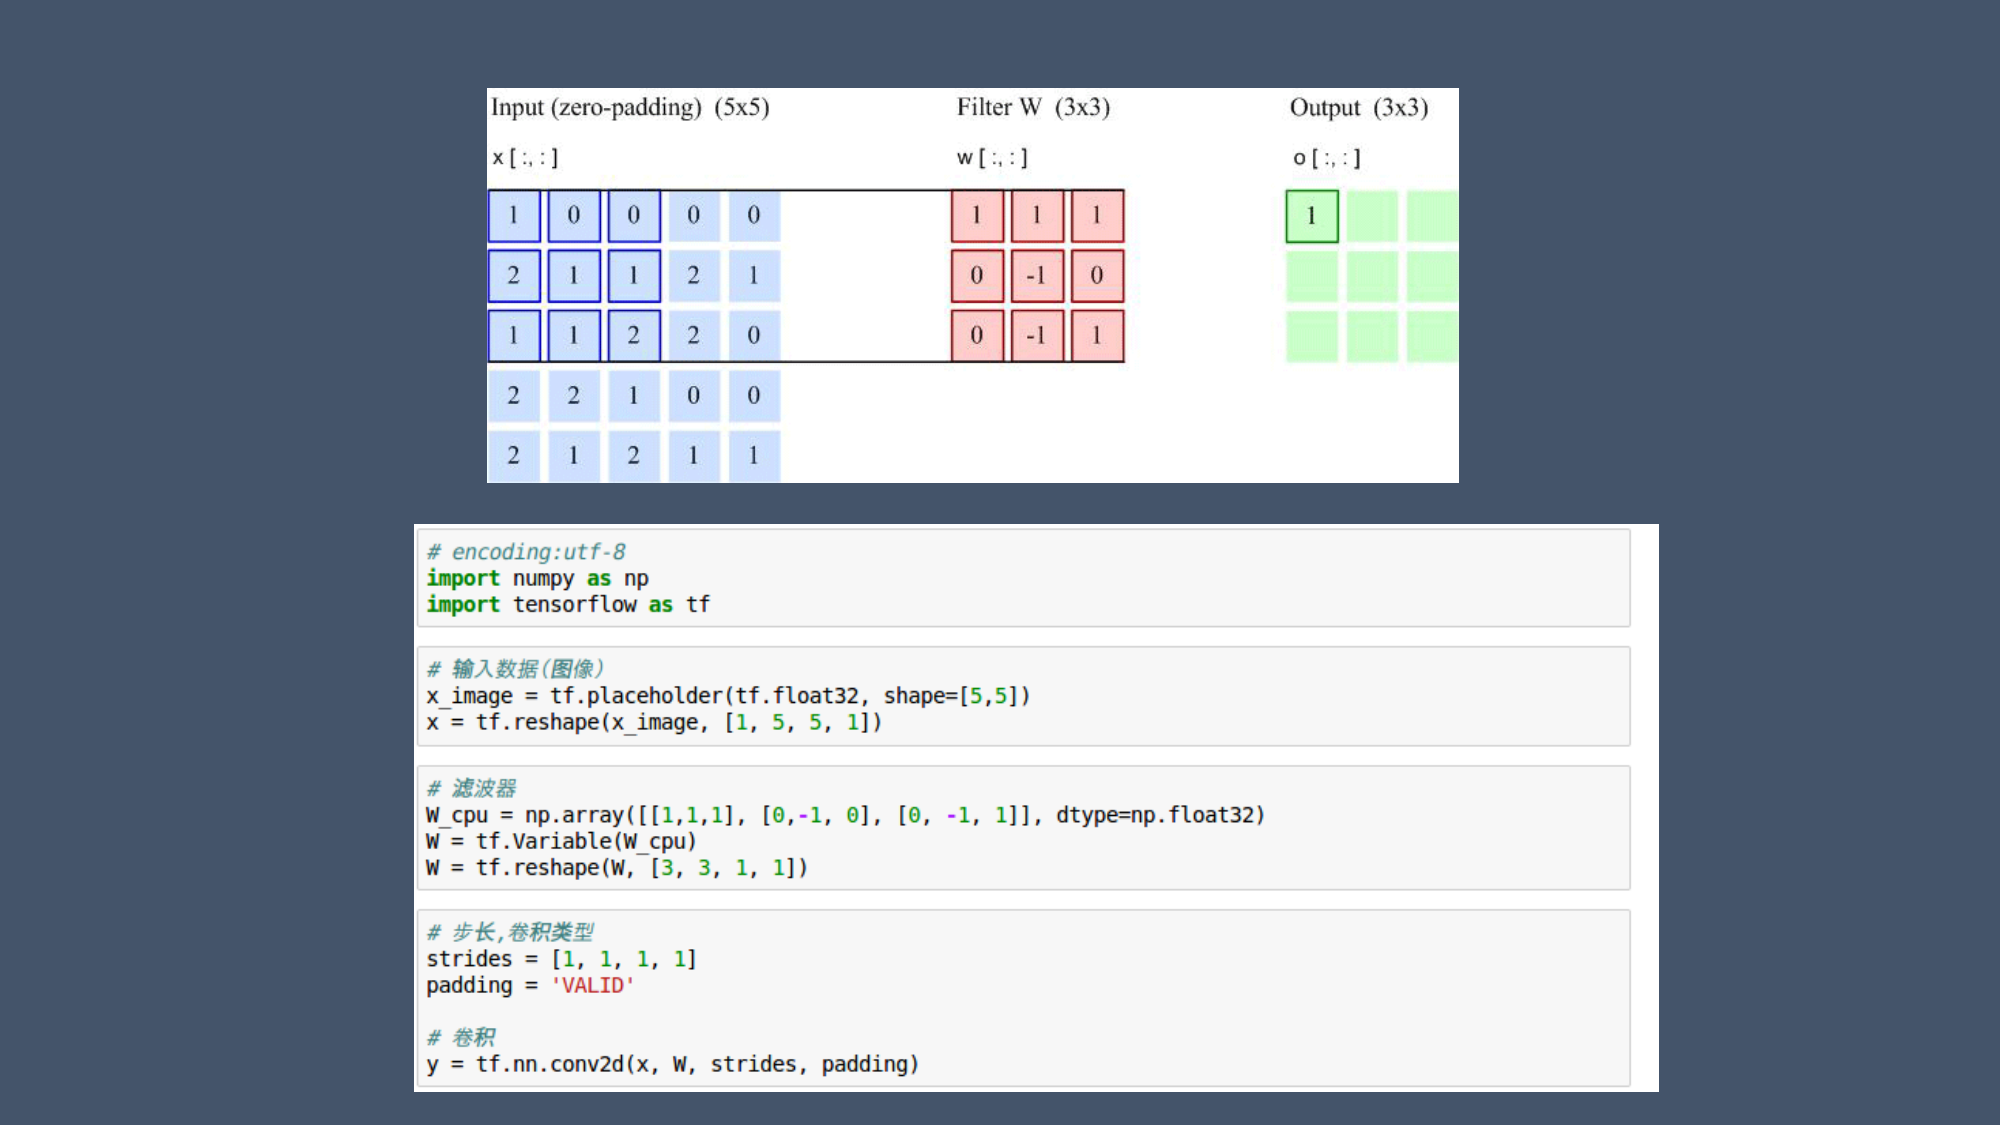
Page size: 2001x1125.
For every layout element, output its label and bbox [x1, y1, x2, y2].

picture [414, 524, 1659, 1092]
picture [487, 88, 1459, 483]
